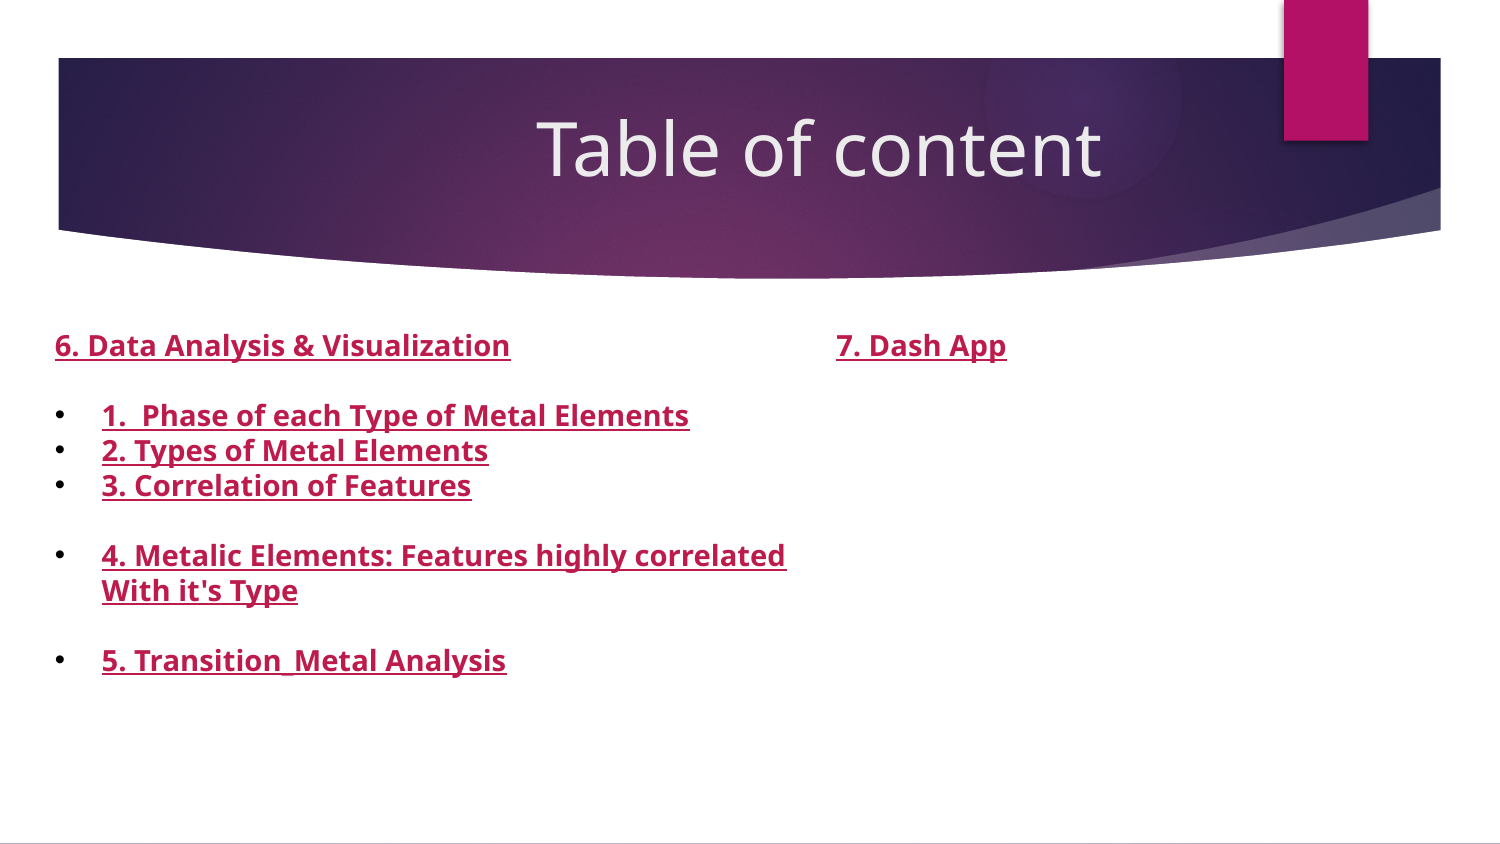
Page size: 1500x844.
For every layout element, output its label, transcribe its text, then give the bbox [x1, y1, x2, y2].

text_box 7. Dash App [821, 319, 1455, 370]
text_box 6. Data Analysis & Visualization 1. Phase of each Type of Metal Elements 2. Types of Metal Elements 3. Correlation of Features 4. Metalic Elements: Features highly correlated With it's Type 5. Transition_Metal Analysis [40, 319, 836, 685]
title Table of content [120, 77, 1500, 216]
